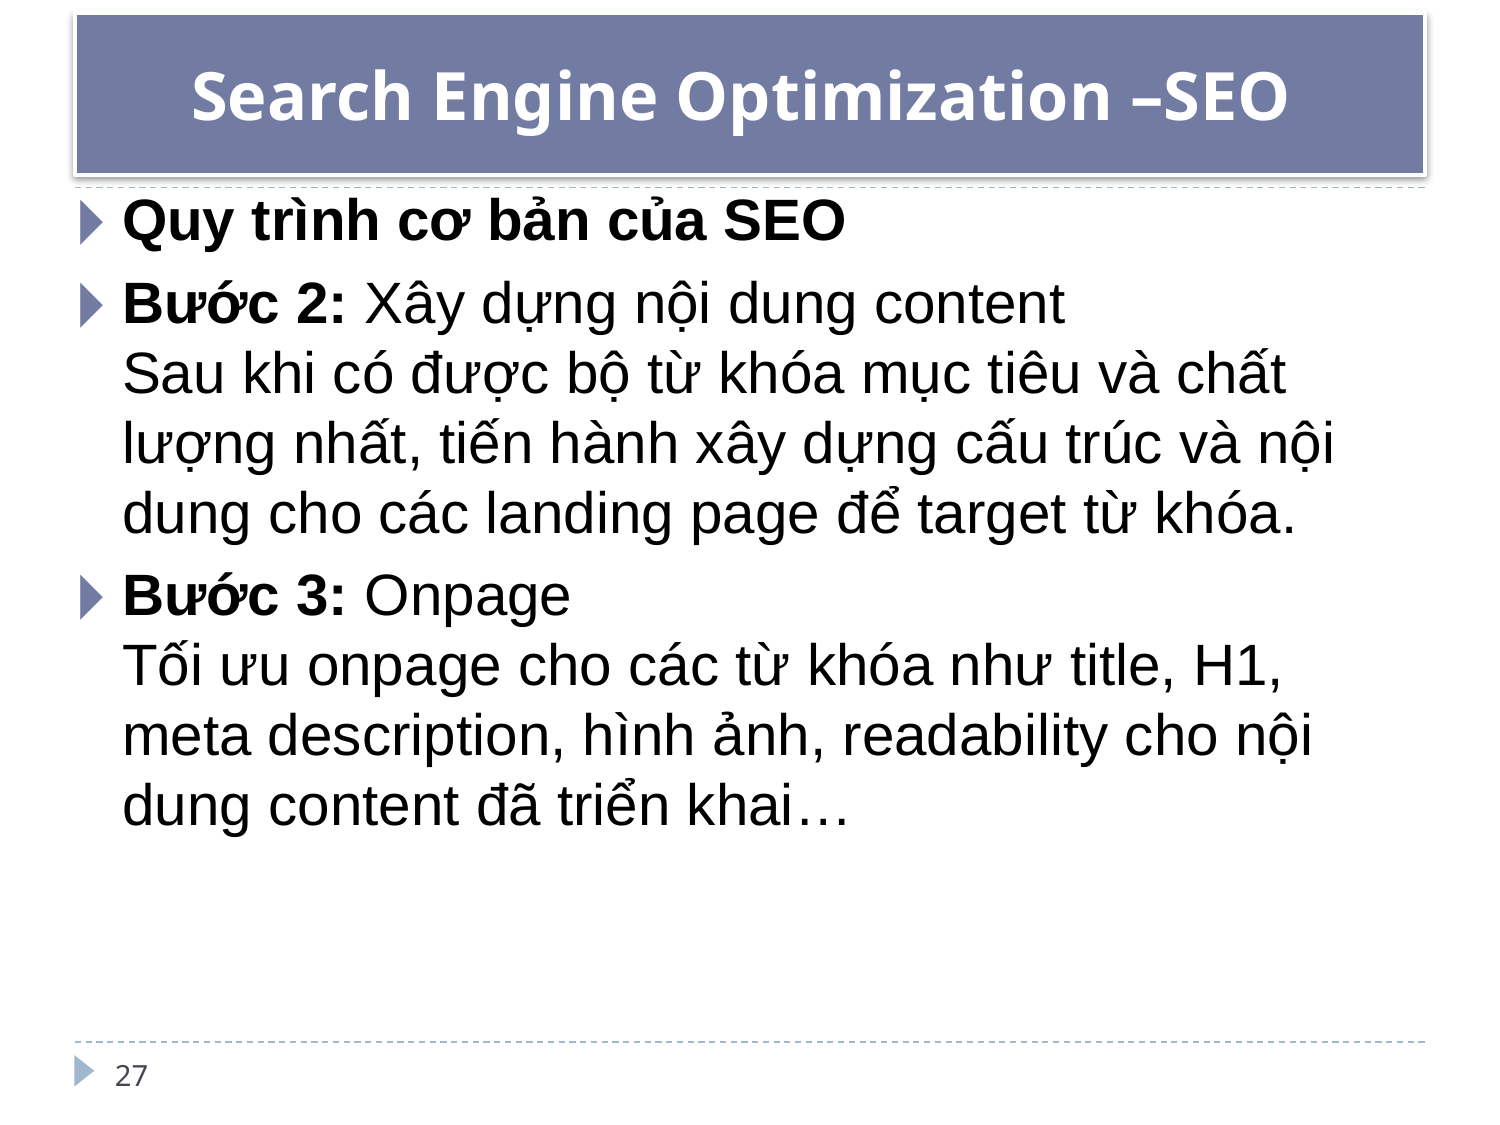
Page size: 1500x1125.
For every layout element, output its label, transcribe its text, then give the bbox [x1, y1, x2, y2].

list Quy trình cơ bản của SEO Bước 2: Xây dựng nội dung content Sau khi có được bộ từ khóa mục tiêu và chất lượng nhất, tiến hành xây dựng cấu trúc và nội dung cho các landing page để target từ khóa. Bước 3: Onpage Tối ưu onpage cho các từ khóa như title, H1, meta description, hình ảnh, readability cho nội dung content đã triển khai… [62, 174, 1413, 985]
slide_number 27 [99, 1050, 425, 1110]
title Search Engine Optimization –SEO [75, 12, 1425, 175]
